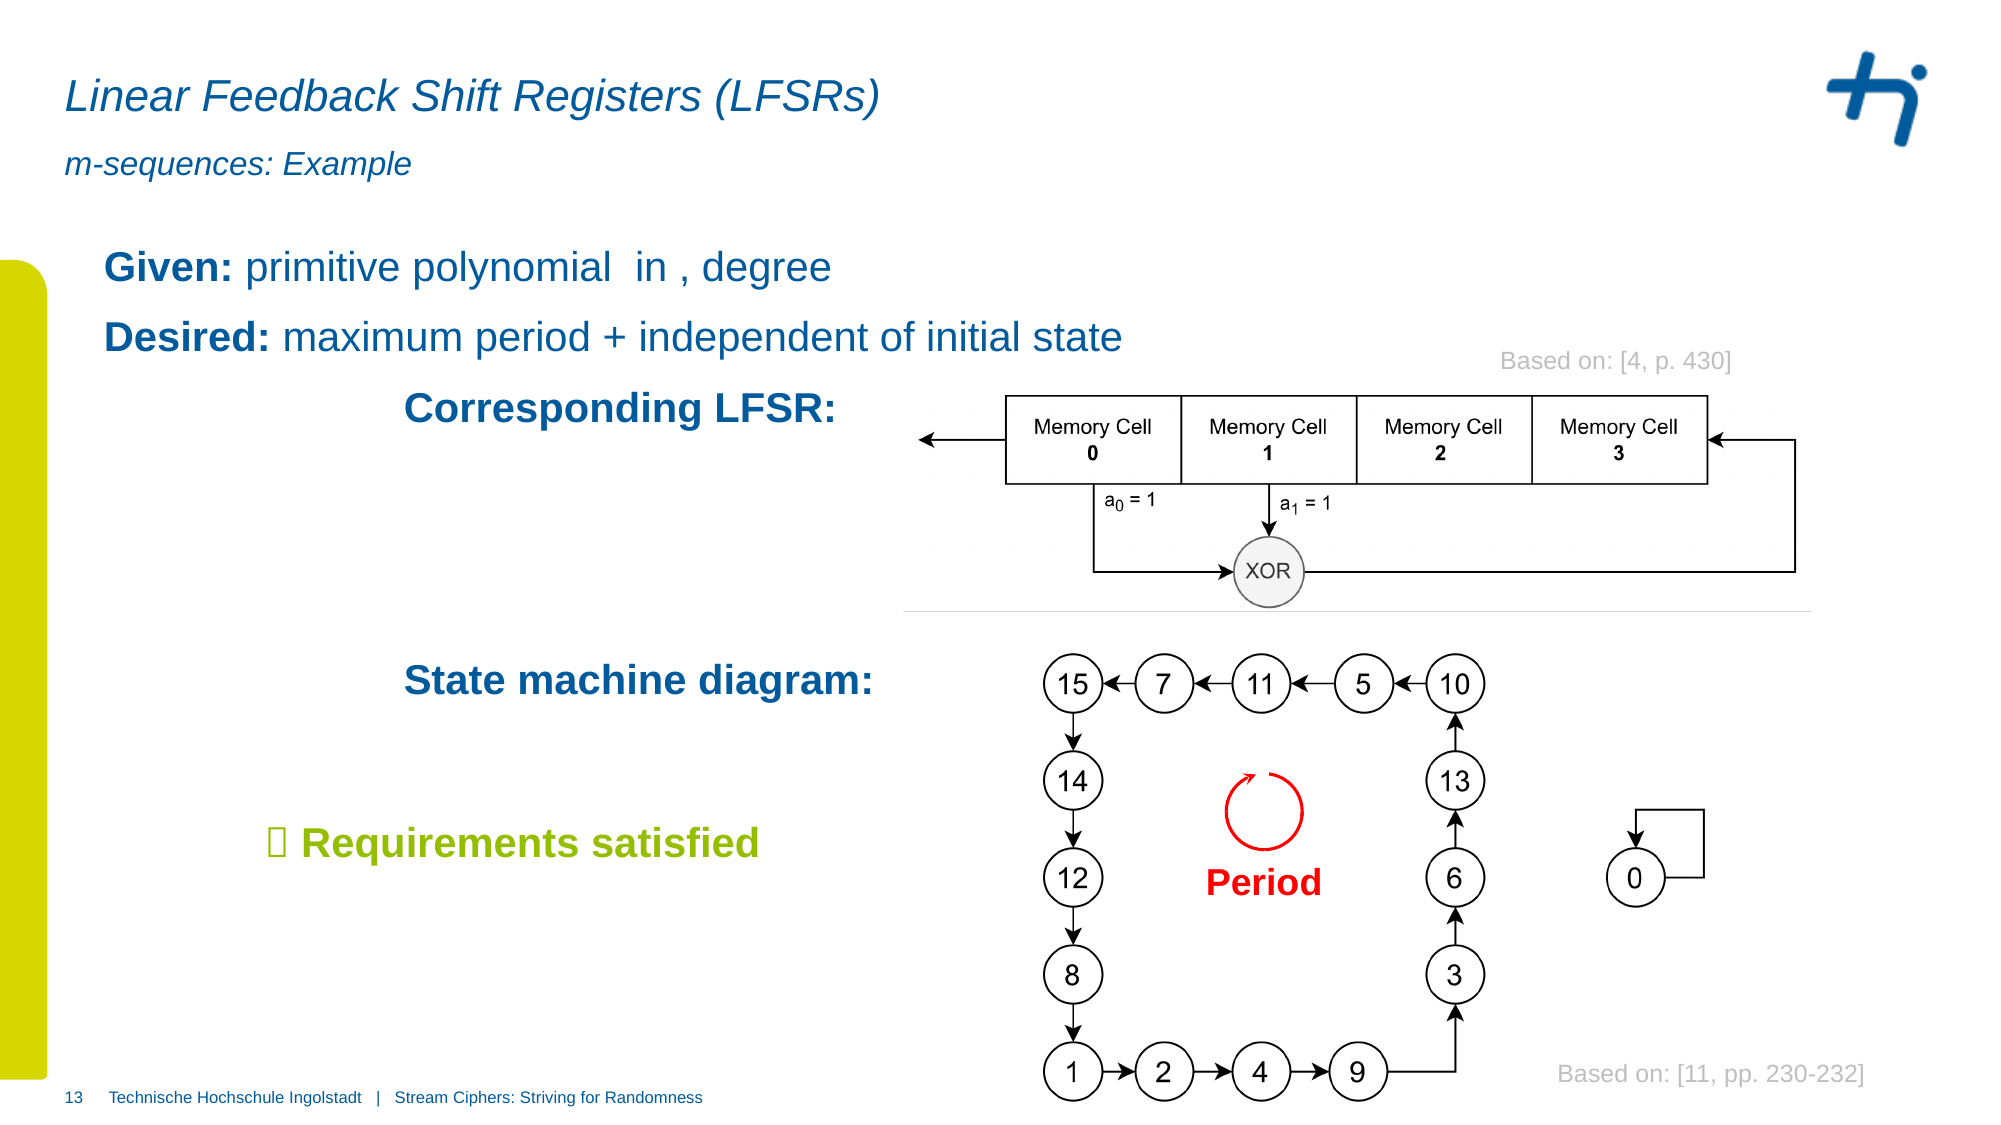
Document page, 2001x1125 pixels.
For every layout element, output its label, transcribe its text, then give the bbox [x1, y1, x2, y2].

title Linear Feedback Shift Registers (LFSRs) [64, 66, 1665, 121]
text_box  Requirements satisfied [249, 808, 1036, 874]
text_box Based on: [4, p. 430] [1485, 328, 1812, 392]
text_box Based on: [11, pp. 230-232] [1725, 1039, 1897, 1111]
slide_number 13 [64, 1087, 107, 1122]
picture [1041, 650, 1722, 1107]
picture [903, 393, 1813, 612]
subtitle m-sequences: Example [64, 122, 1665, 179]
